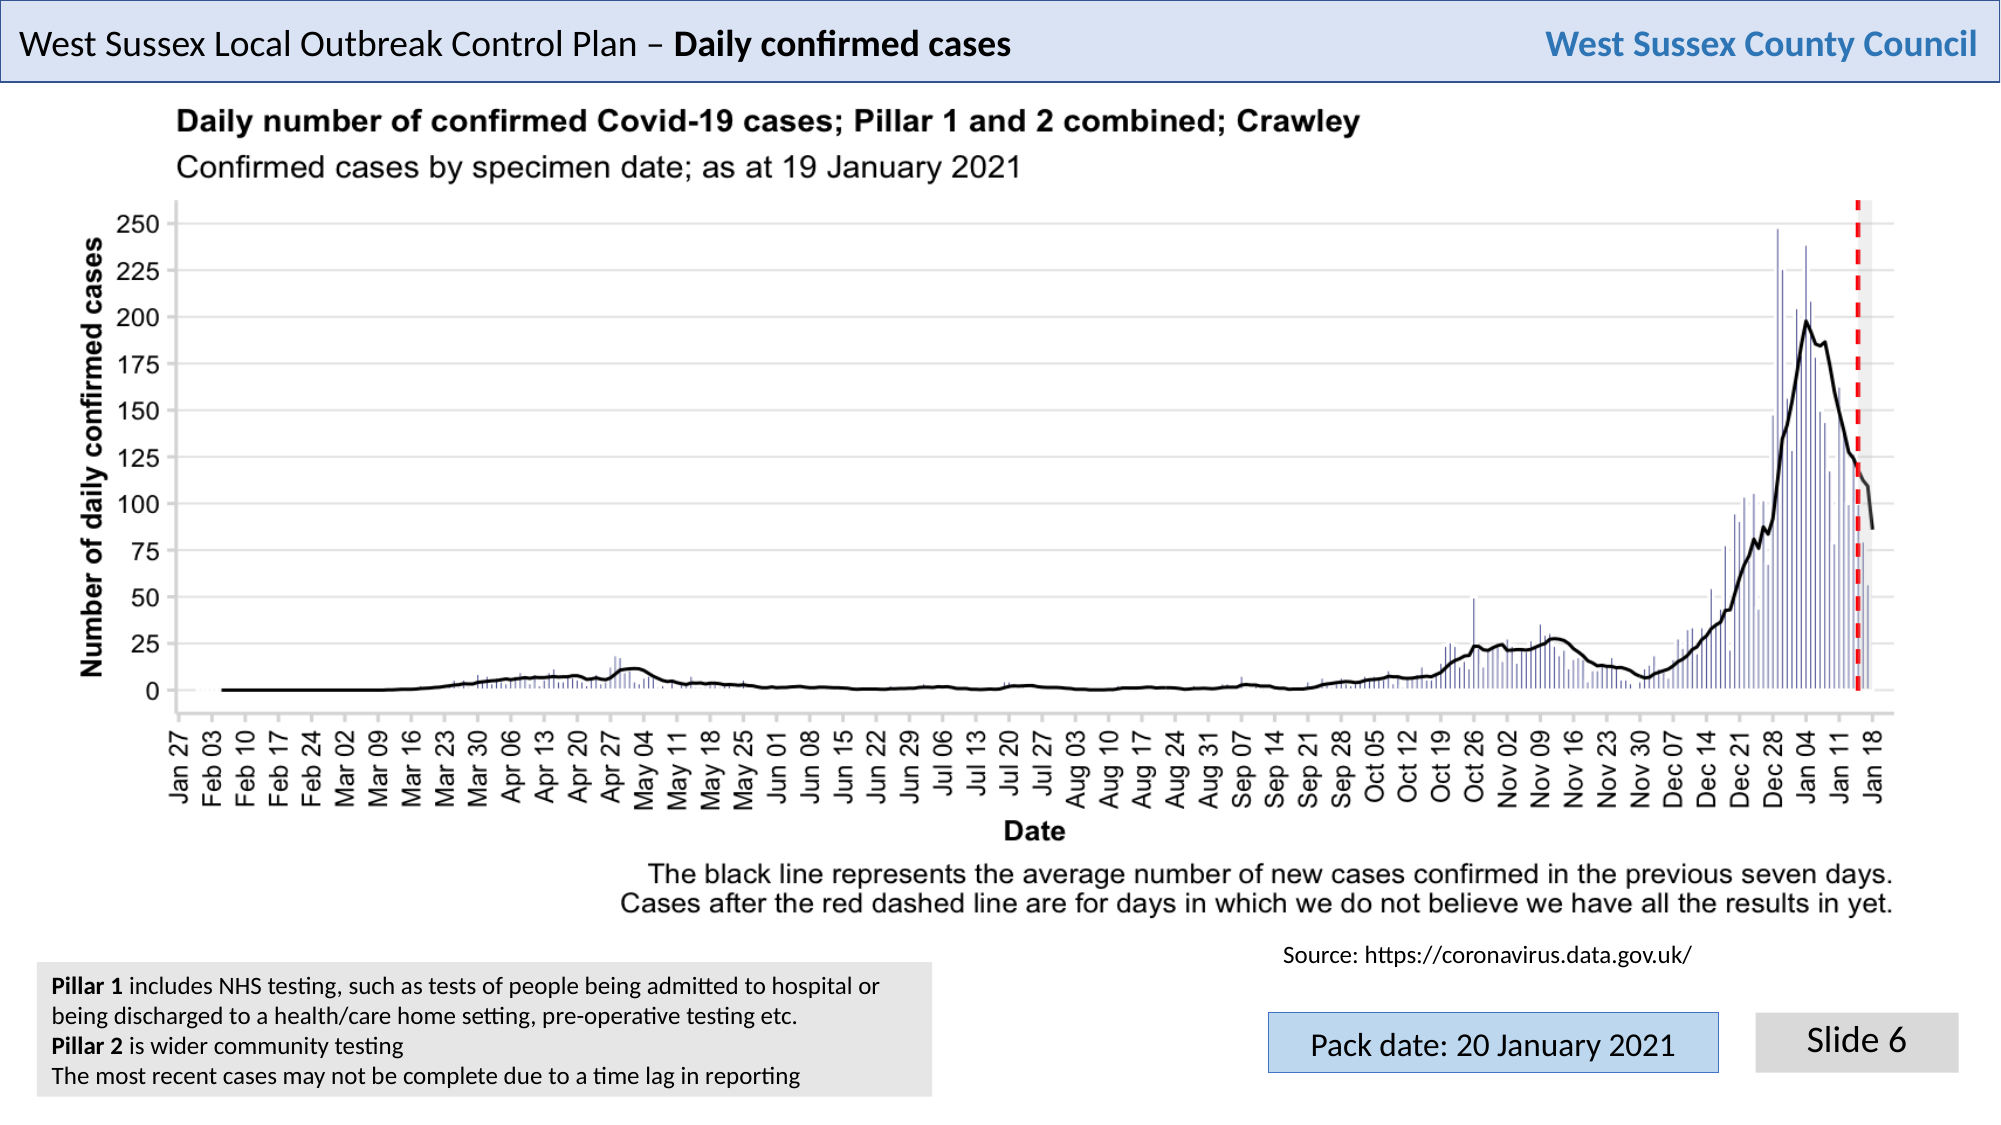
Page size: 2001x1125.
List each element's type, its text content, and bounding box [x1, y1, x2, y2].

picture [63, 91, 1912, 935]
list Source: https://coronavirus.data.gov.uk/ [1268, 935, 1912, 995]
list Slide 6 [1755, 1012, 1959, 1073]
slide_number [1268, 1012, 1719, 1073]
